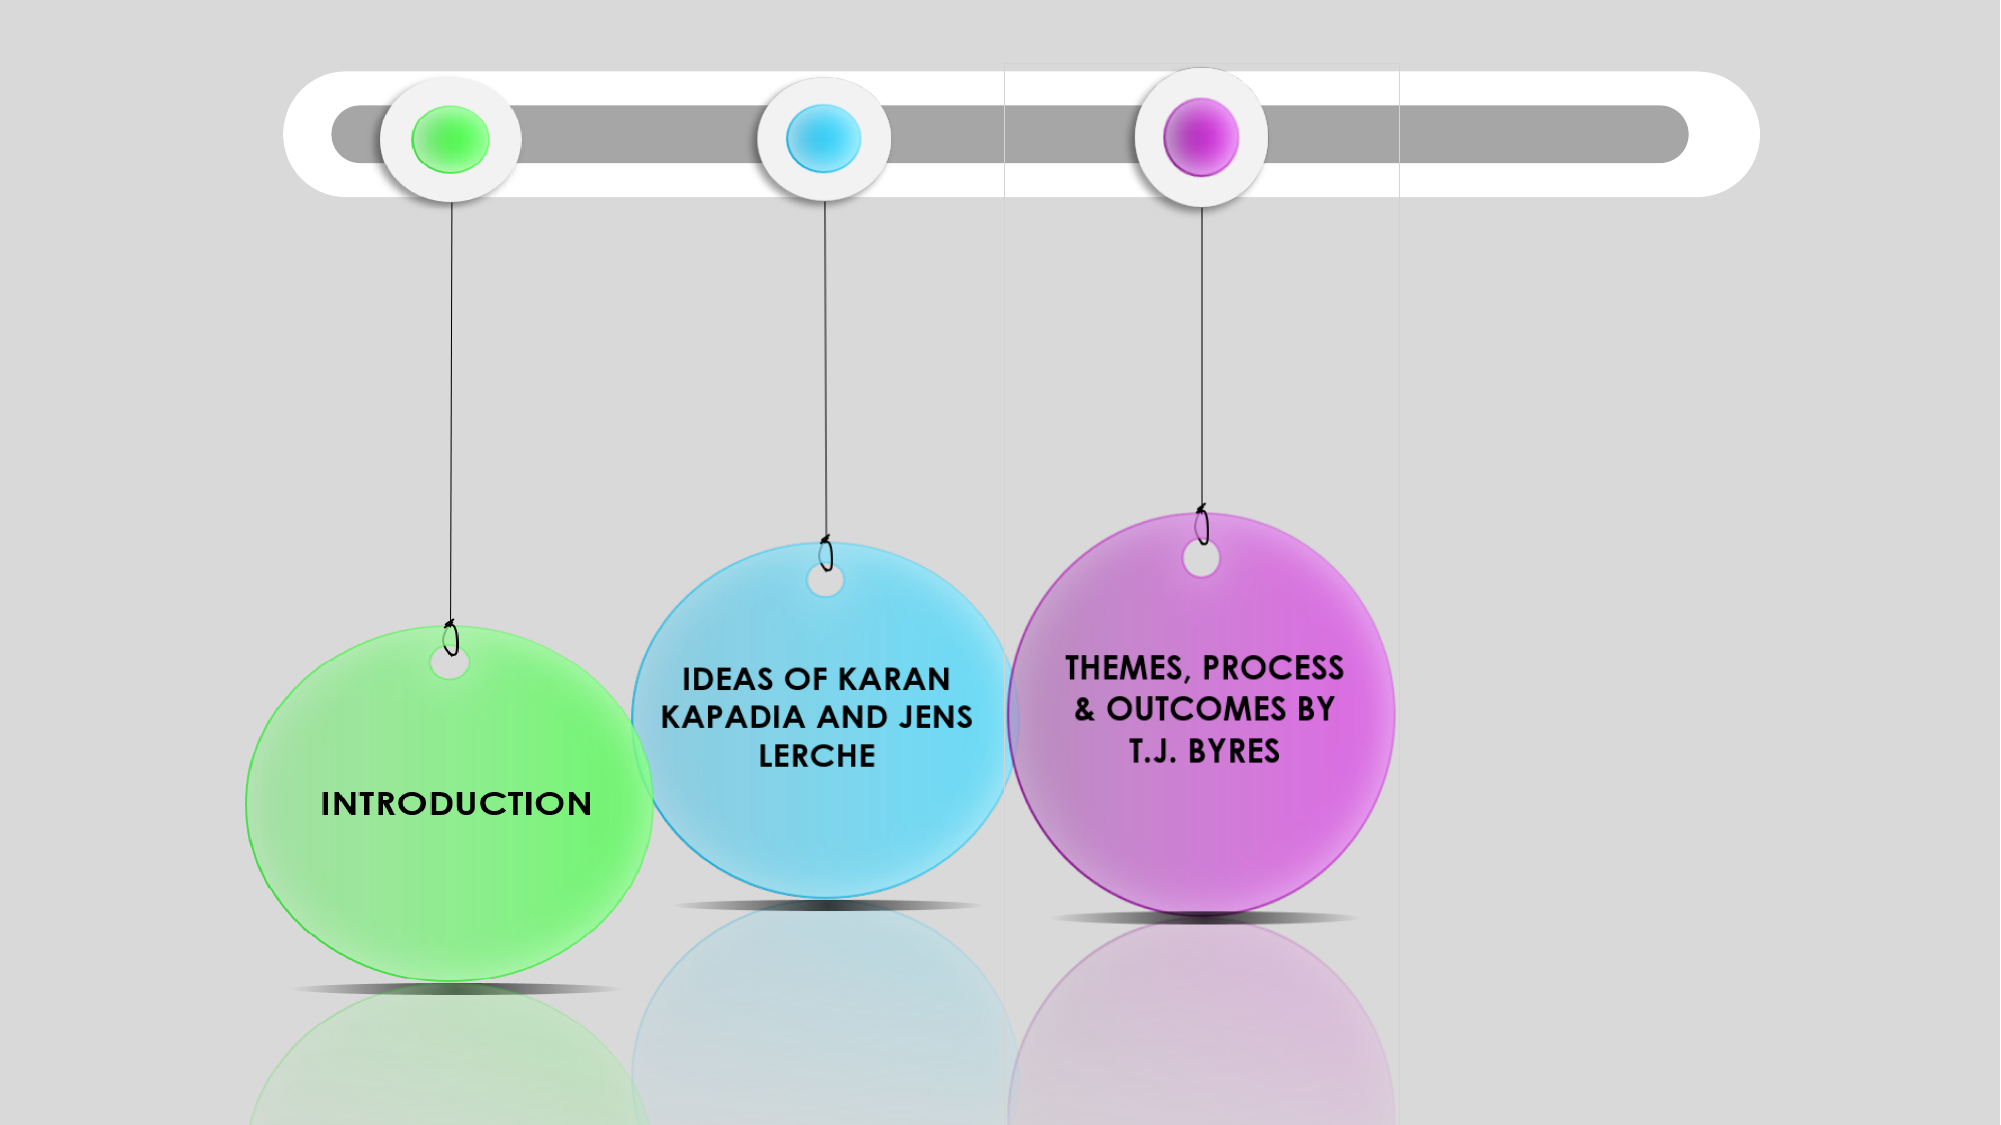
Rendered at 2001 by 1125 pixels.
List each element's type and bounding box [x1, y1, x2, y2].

picture [1005, 198, 1399, 1125]
picture [1005, 64, 1399, 71]
text_box [283, 71, 1760, 198]
picture [243, 73, 1004, 1125]
